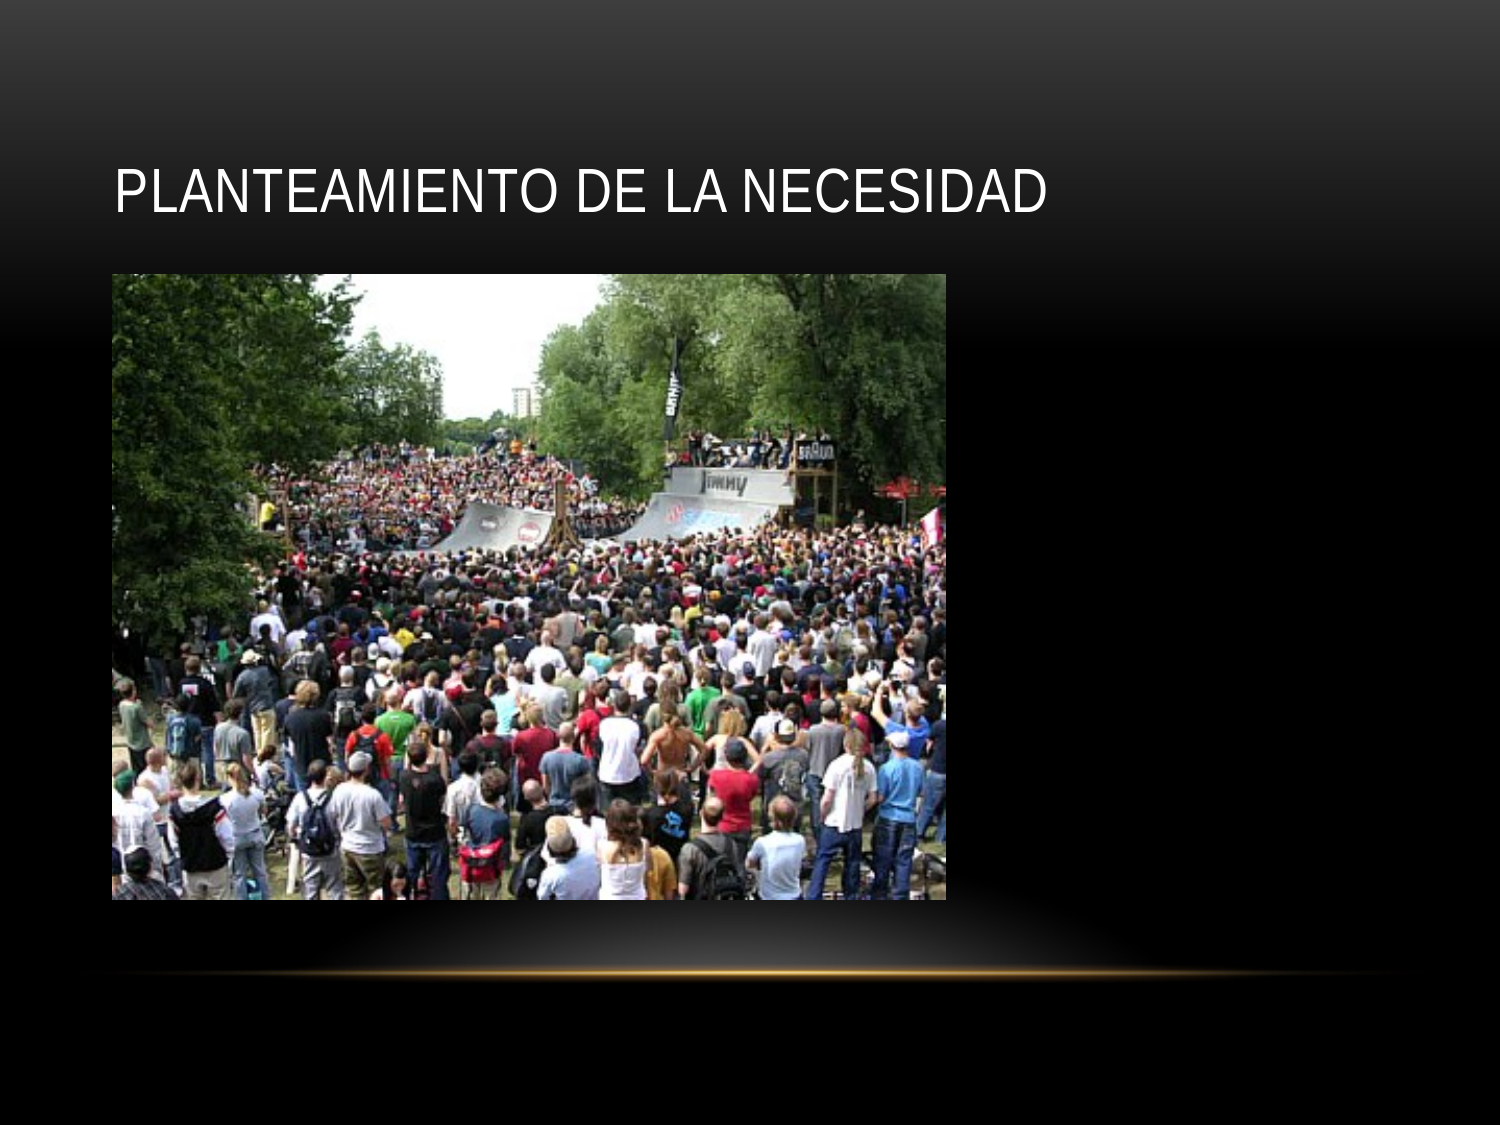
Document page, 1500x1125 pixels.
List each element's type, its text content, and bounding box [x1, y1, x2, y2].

picture [0, 0, 1500, 1125]
title PLANTEAMIENTO DE LA Necesidad [99, 45, 1400, 233]
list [112, 274, 947, 901]
